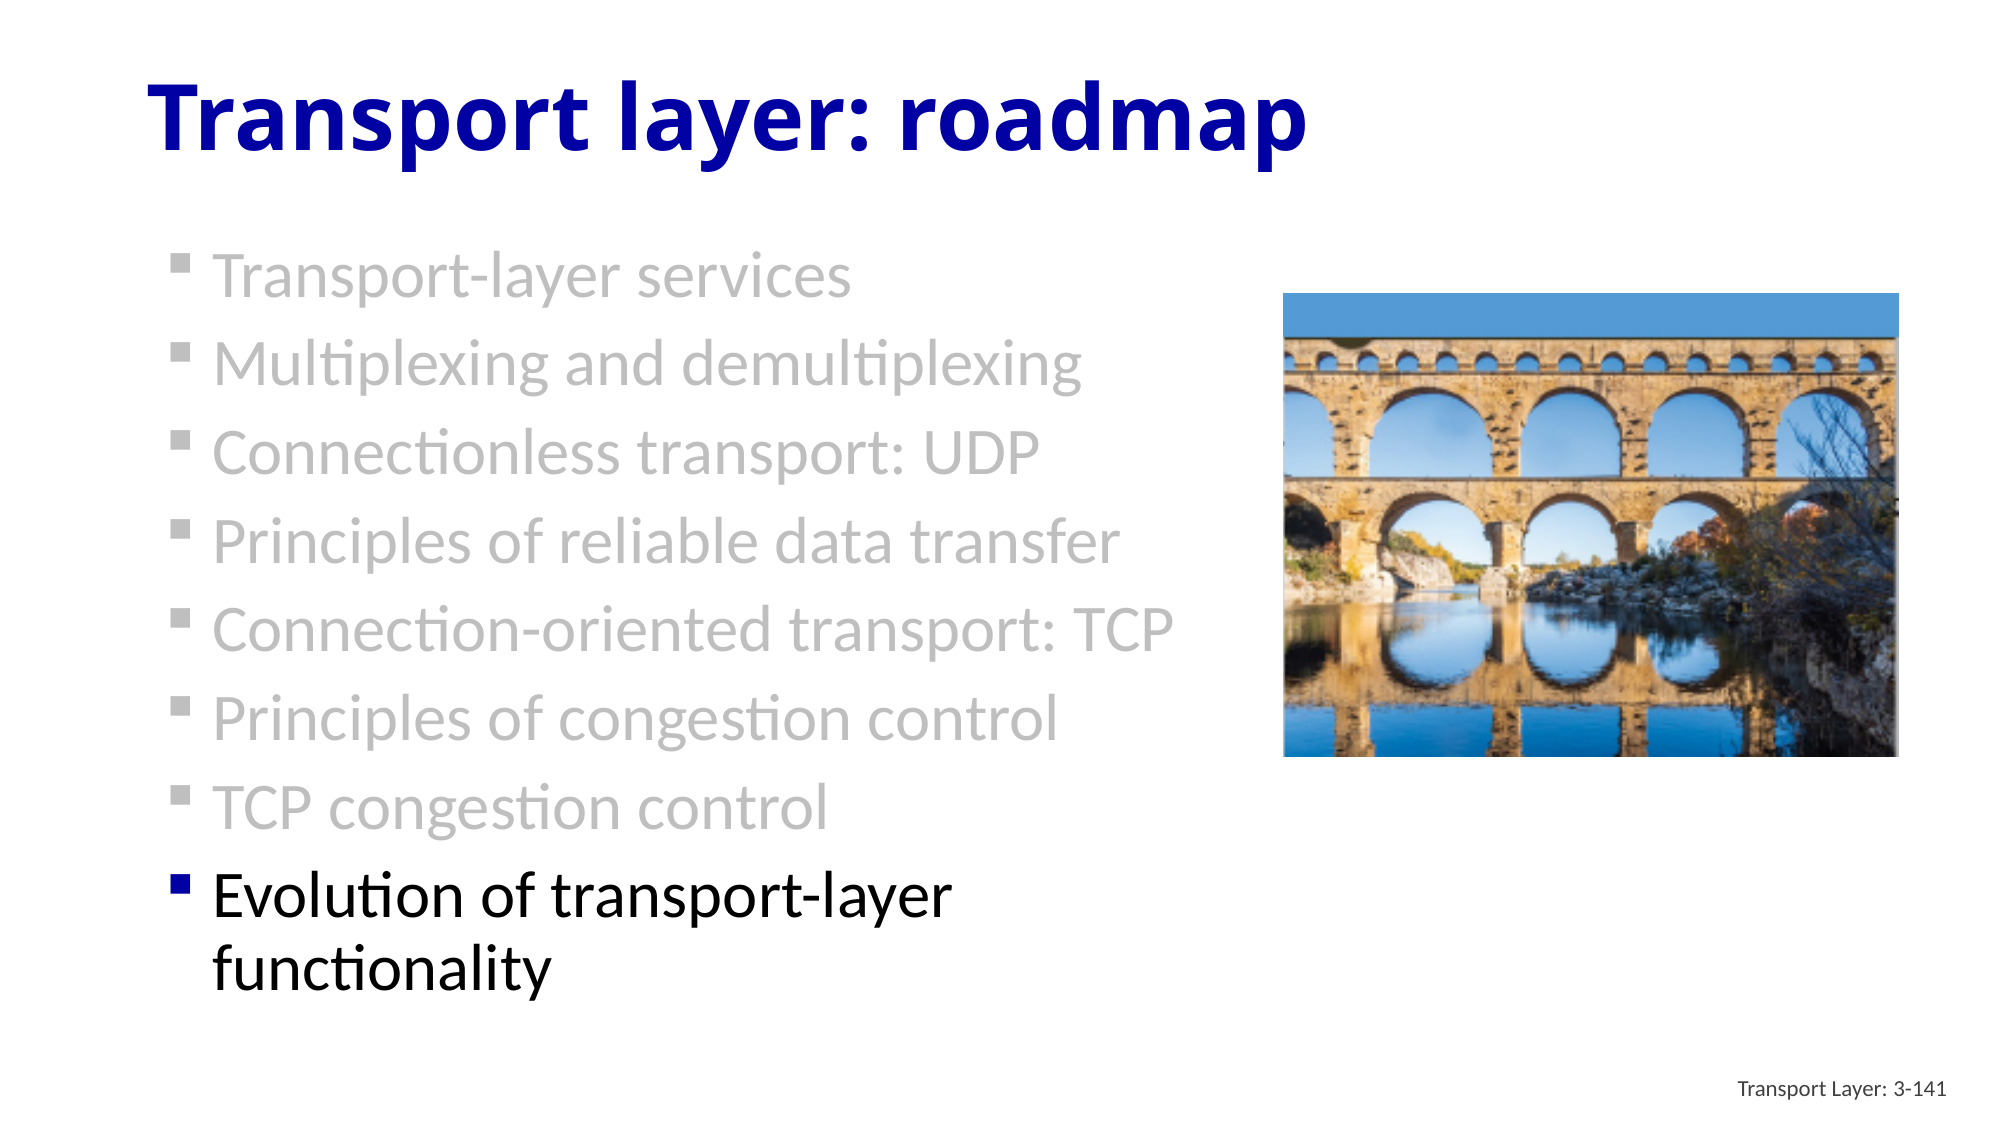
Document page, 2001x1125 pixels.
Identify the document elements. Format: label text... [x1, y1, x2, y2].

picture [1283, 293, 1899, 757]
title Transport layer: roadmap [131, 47, 1856, 195]
list Transport-layer services Multiplexing and demultiplexing Connectionless transport: UDP Principles of reliable data transfer Connection-oriented transport: TCP Principles of congestion control TCP congestion control Evolution of transport-layer functionality [131, 231, 1217, 1057]
slide_number Transport Layer: 3-141 [1512, 1056, 1963, 1117]
